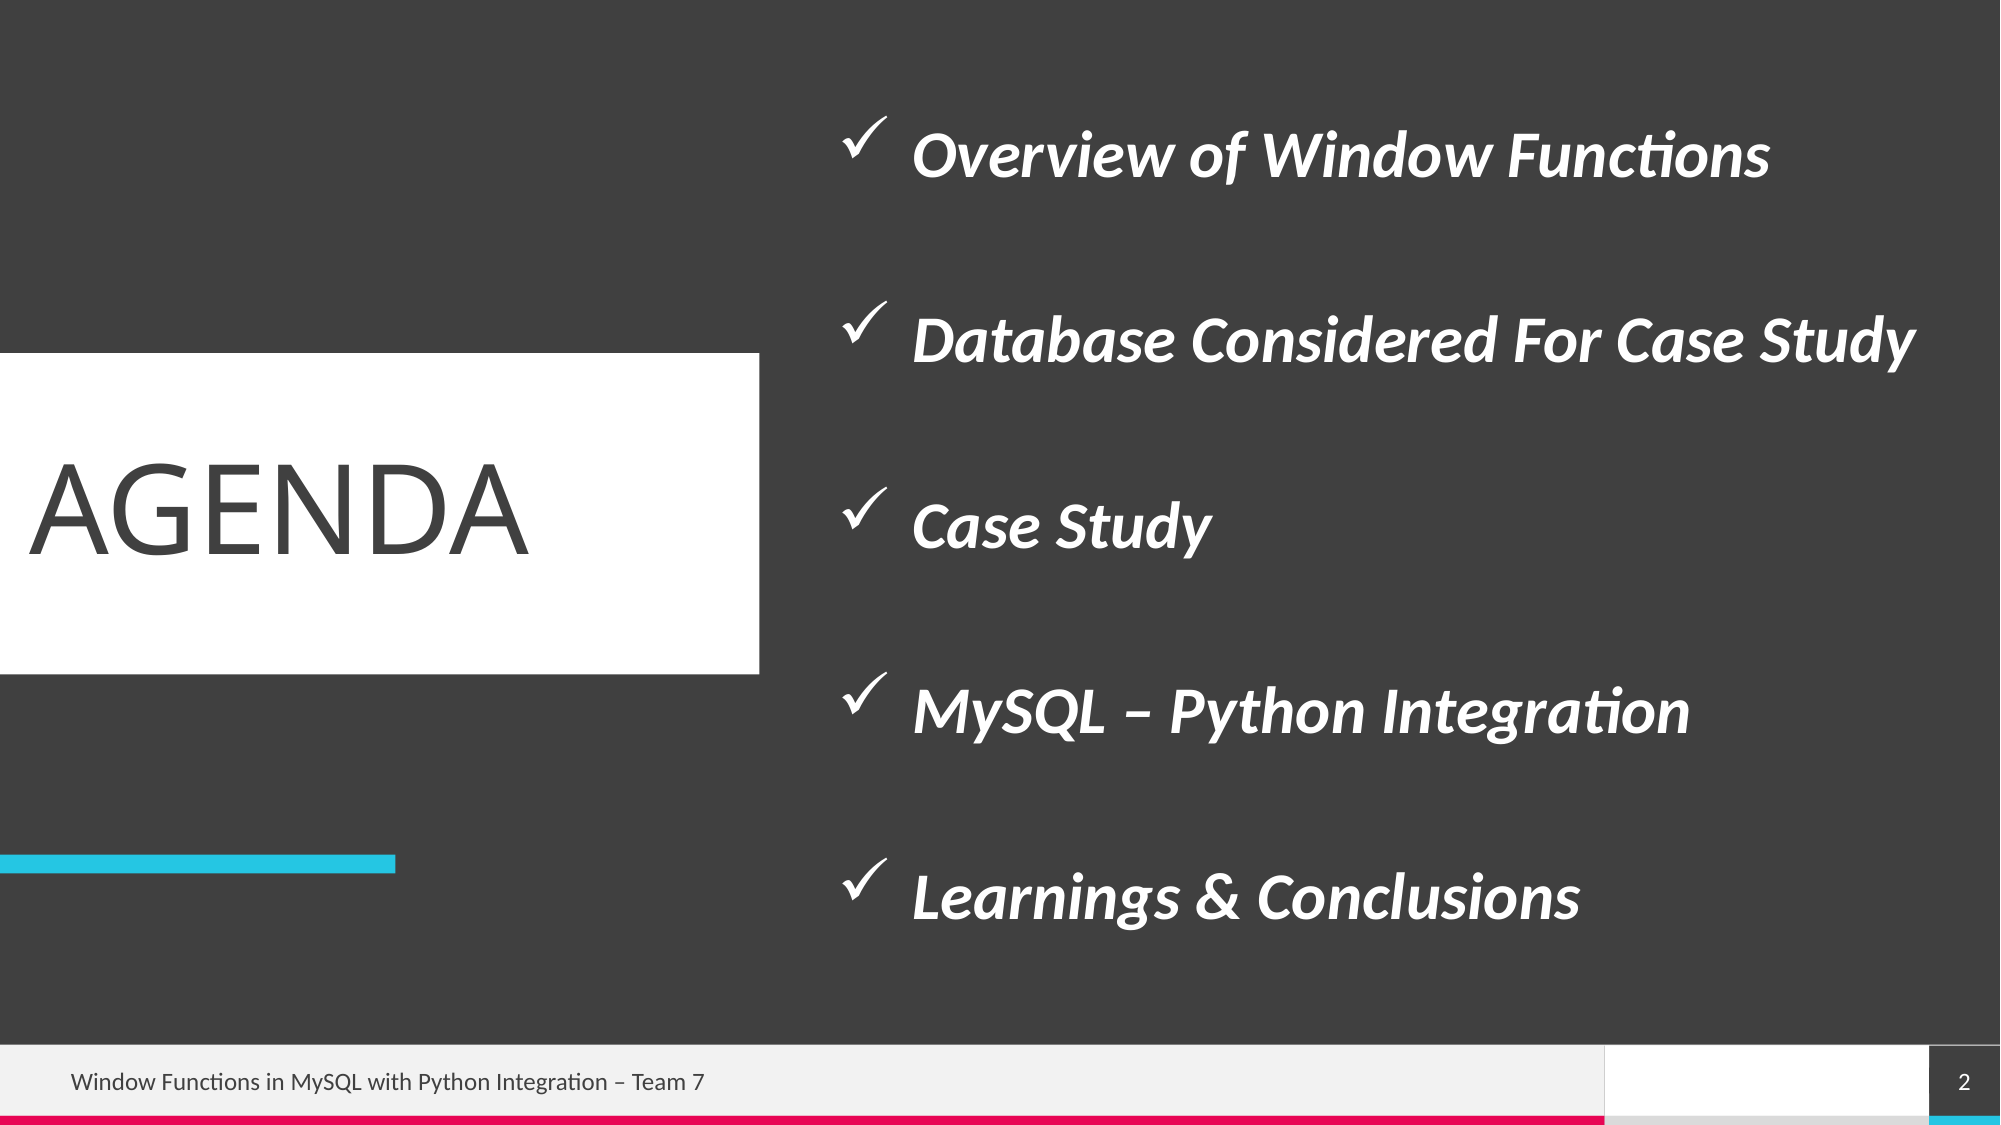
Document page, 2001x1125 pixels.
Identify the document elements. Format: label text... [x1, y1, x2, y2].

text_box Overview of Window Functions Database Considered For Case Study Case Study MySQL – Python Integration Learnings & Conclusions [830, 111, 1930, 950]
title AGENDA [0, 353, 760, 675]
text_box Window Functions in MySQL with Python Integration – Team 7 [70, 1067, 1000, 1094]
slide_number 2 [1929, 1067, 2000, 1094]
